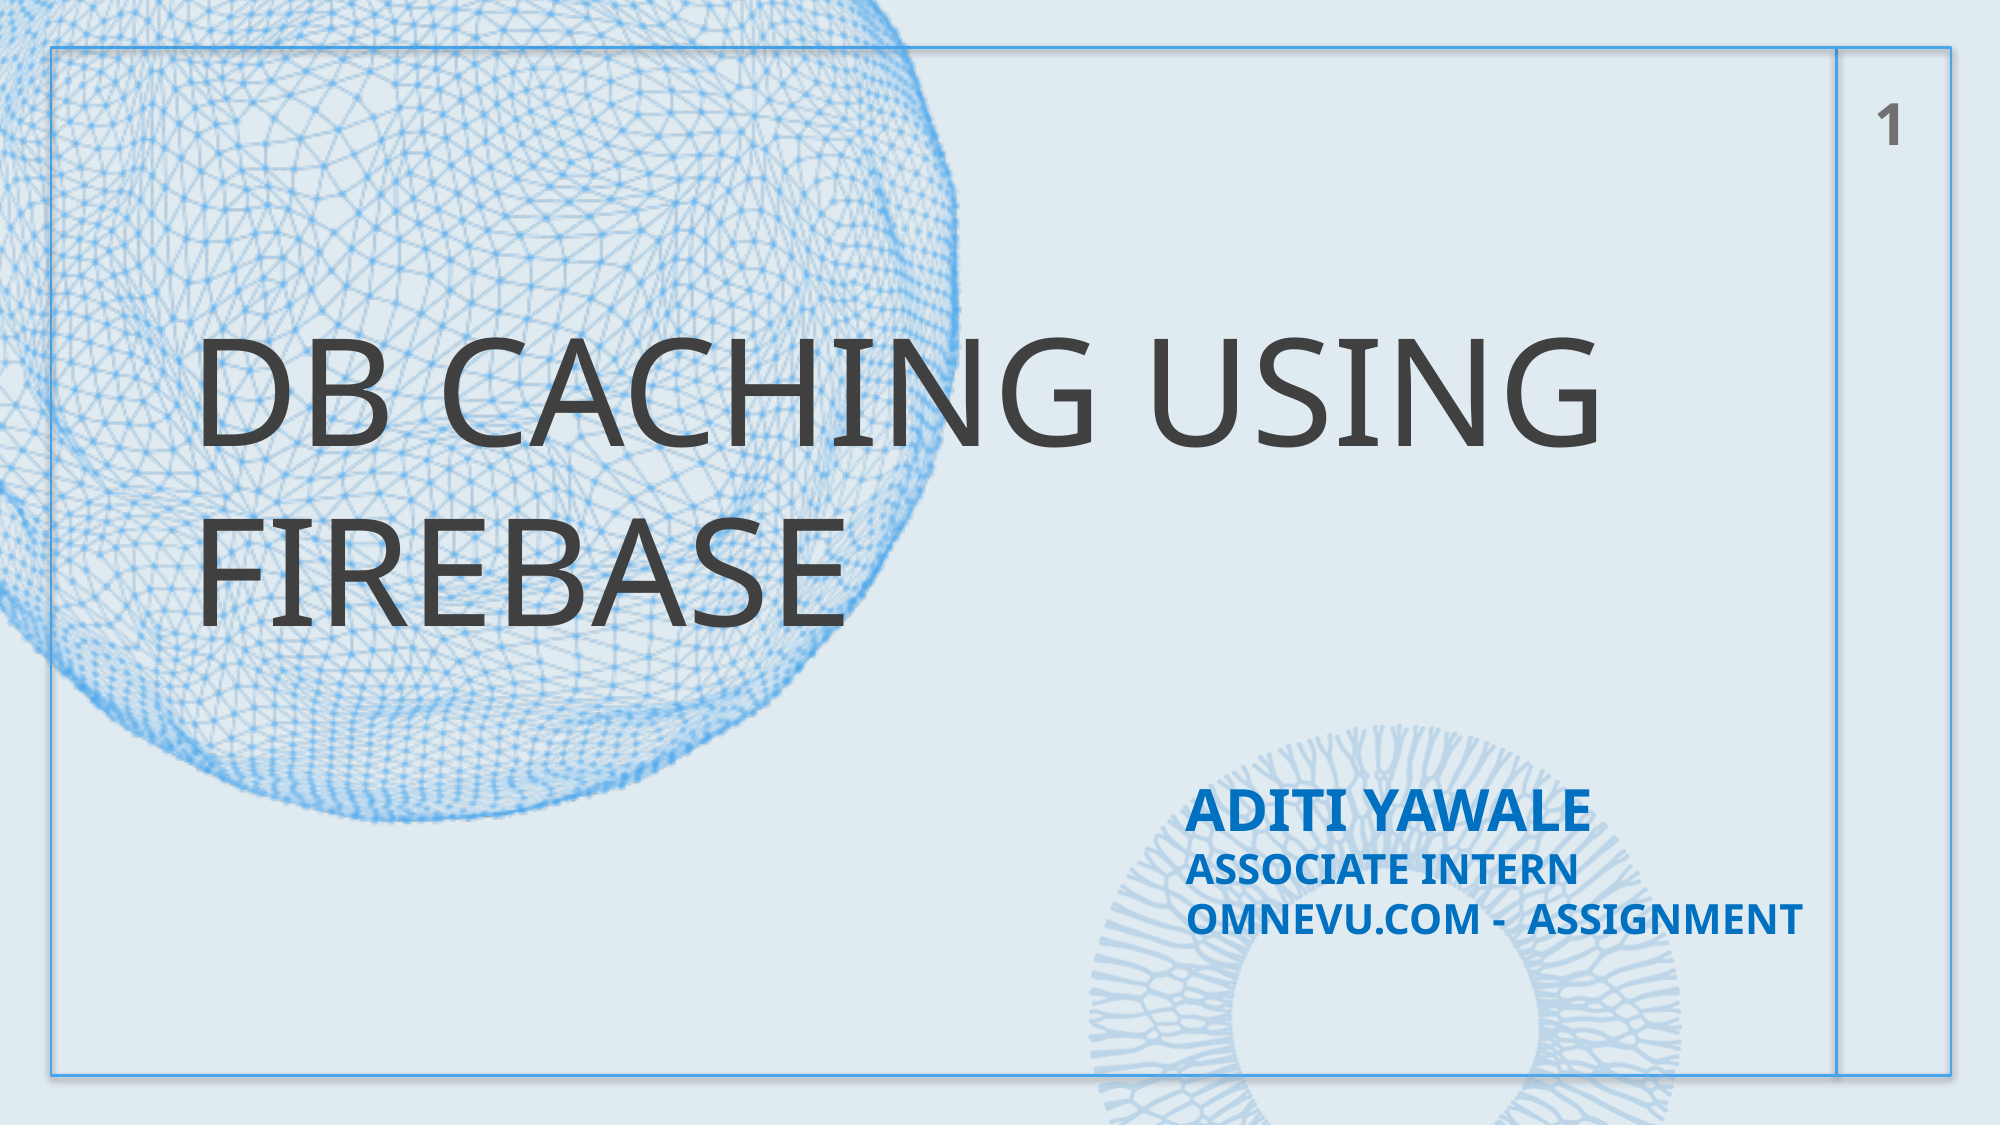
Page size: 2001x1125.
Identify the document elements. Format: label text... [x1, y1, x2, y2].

text_box ADITI YAWALE ASSOCIATE INTERN OMNEVU.COM - ASSIGNMENT [1170, 765, 1911, 951]
slide_number 1 [1822, 48, 1961, 175]
picture [0, 0, 1007, 872]
title DB CACHING USING FIREBASE [189, 48, 1702, 904]
